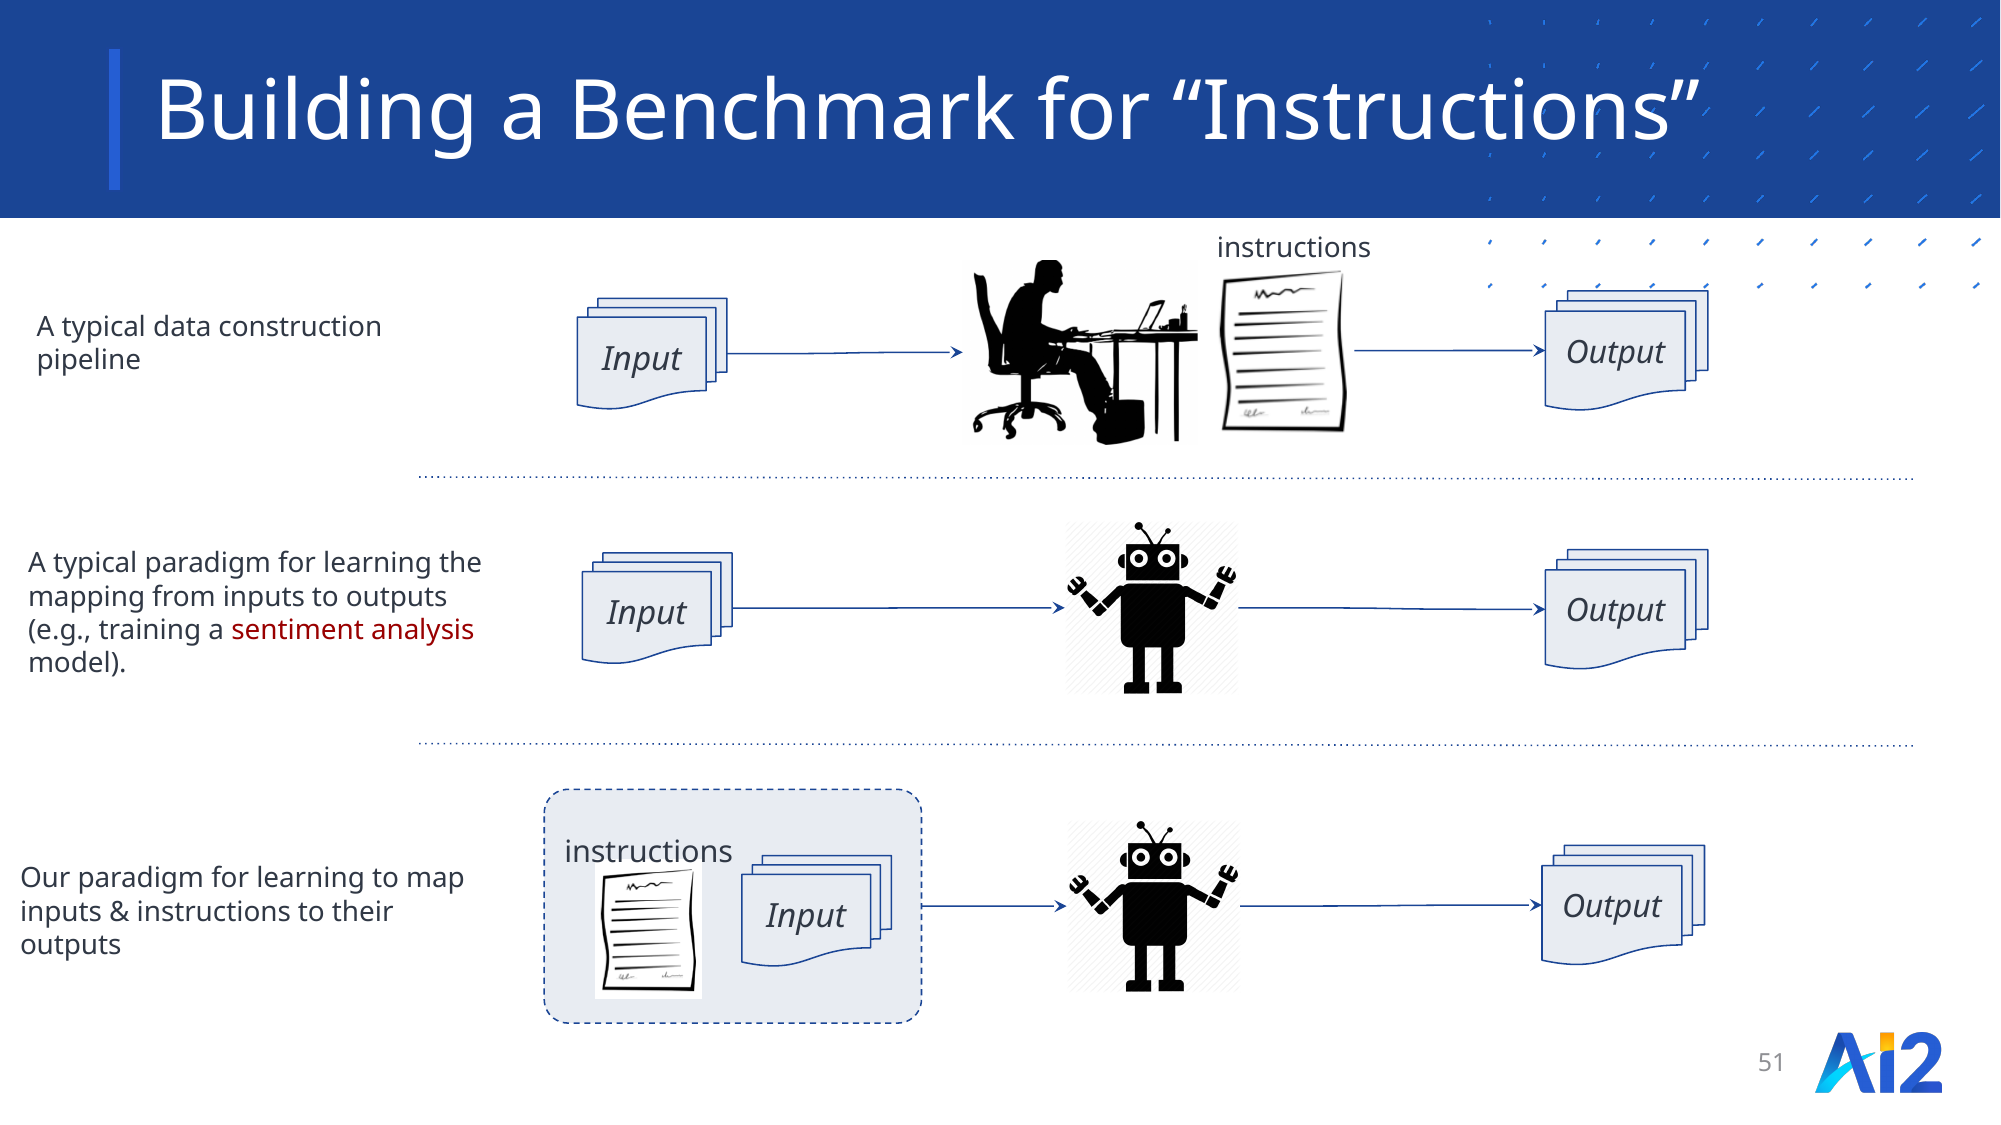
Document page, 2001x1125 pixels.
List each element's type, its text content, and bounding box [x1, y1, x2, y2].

picture [1815, 1032, 1942, 1093]
text_box Our paradigm for learning to map inputs & instructions to their outputs [0, 840, 530, 981]
text_box Output [1545, 549, 1708, 669]
title Building a Benchmark for “Instructions” [134, 47, 1883, 173]
picture [1487, 0, 2000, 289]
text_box Input [577, 298, 727, 409]
picture [962, 260, 1198, 445]
picture [1064, 520, 1239, 695]
text_box A typical paradigm for learning the mapping from inputs to outputs (e.g., training a sentiment analysis model). [8, 524, 571, 699]
text_box A typical data construction pipeline [16, 288, 502, 396]
text_box instructions [1196, 212, 1480, 280]
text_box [544, 789, 922, 1024]
picture [1213, 258, 1355, 443]
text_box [419, 476, 1915, 480]
text_box Output [1541, 845, 1705, 965]
text_box Input [582, 552, 733, 664]
text_box Output [1545, 290, 1708, 410]
slide_number 51 [1686, 1019, 1807, 1106]
picture [1066, 819, 1241, 993]
